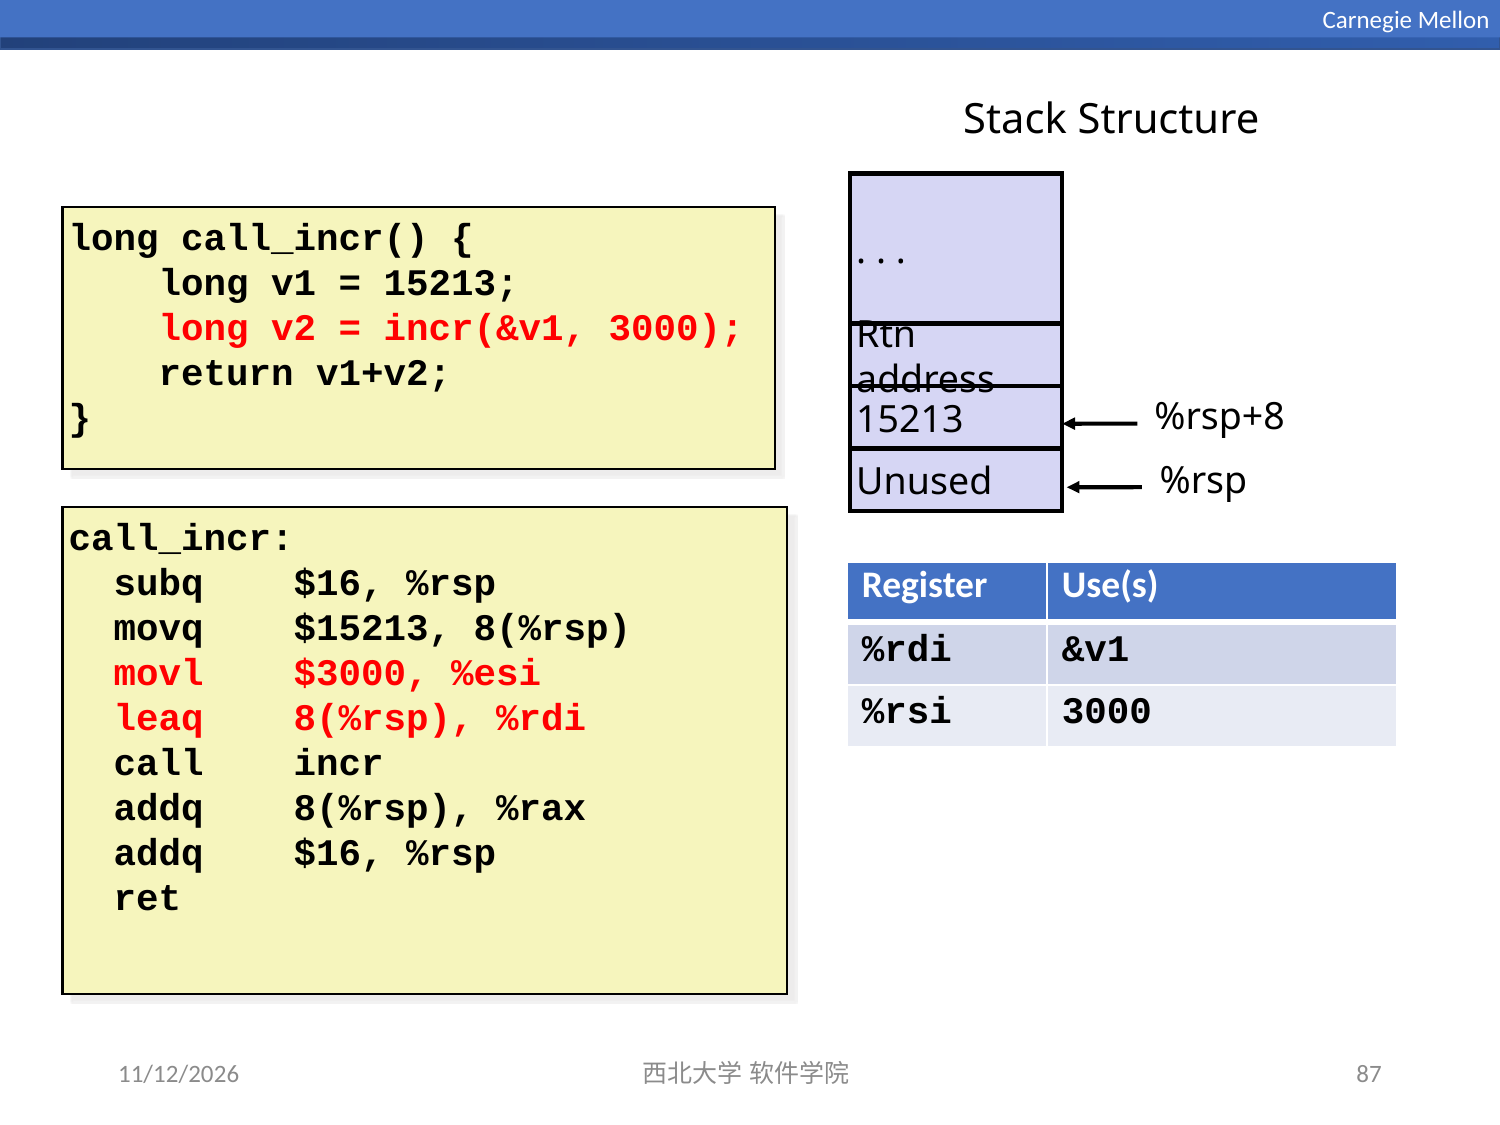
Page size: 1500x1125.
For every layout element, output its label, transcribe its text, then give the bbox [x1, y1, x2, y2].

text_box long call_incr() { long v1 = 15213; long v2 = incr(&v1, 3000); return v1+v2; } [62, 206, 775, 470]
text_box . . . [849, 173, 1063, 323]
text_box [0, 0, 1500, 38]
table_header Register [848, 563, 1046, 619]
text_box 15213 [849, 386, 1063, 448]
table_cell &v1 [1048, 625, 1396, 684]
table_header Use(s) [1048, 563, 1396, 619]
text_box [1066, 481, 1142, 494]
slide_number 87 [1059, 1042, 1397, 1103]
text_box [1062, 417, 1138, 430]
table_cell %rsi [848, 686, 1046, 746]
footer 西北大学 软件学院 [496, 1042, 1004, 1103]
text_box %rsp+8 [1148, 386, 1292, 444]
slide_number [103, 1042, 441, 1103]
text_box Carnegie Mellon [1322, 3, 1500, 33]
text_box Stack Structure [956, 86, 1266, 149]
table_cell %rdi [848, 625, 1046, 684]
text_box Unused [849, 448, 1063, 511]
text_box Rtn address [849, 323, 1063, 386]
table_cell 3000 [1048, 686, 1396, 746]
text_box %rsp [1153, 449, 1254, 508]
text_box call_incr: subq $16, %rsp movq $15213, 8(%rsp) movl $3000, %esi leaq 8(%rsp), %rdi call incr addq 8(%rsp), %rax addq $16, %rsp ret [62, 506, 788, 995]
